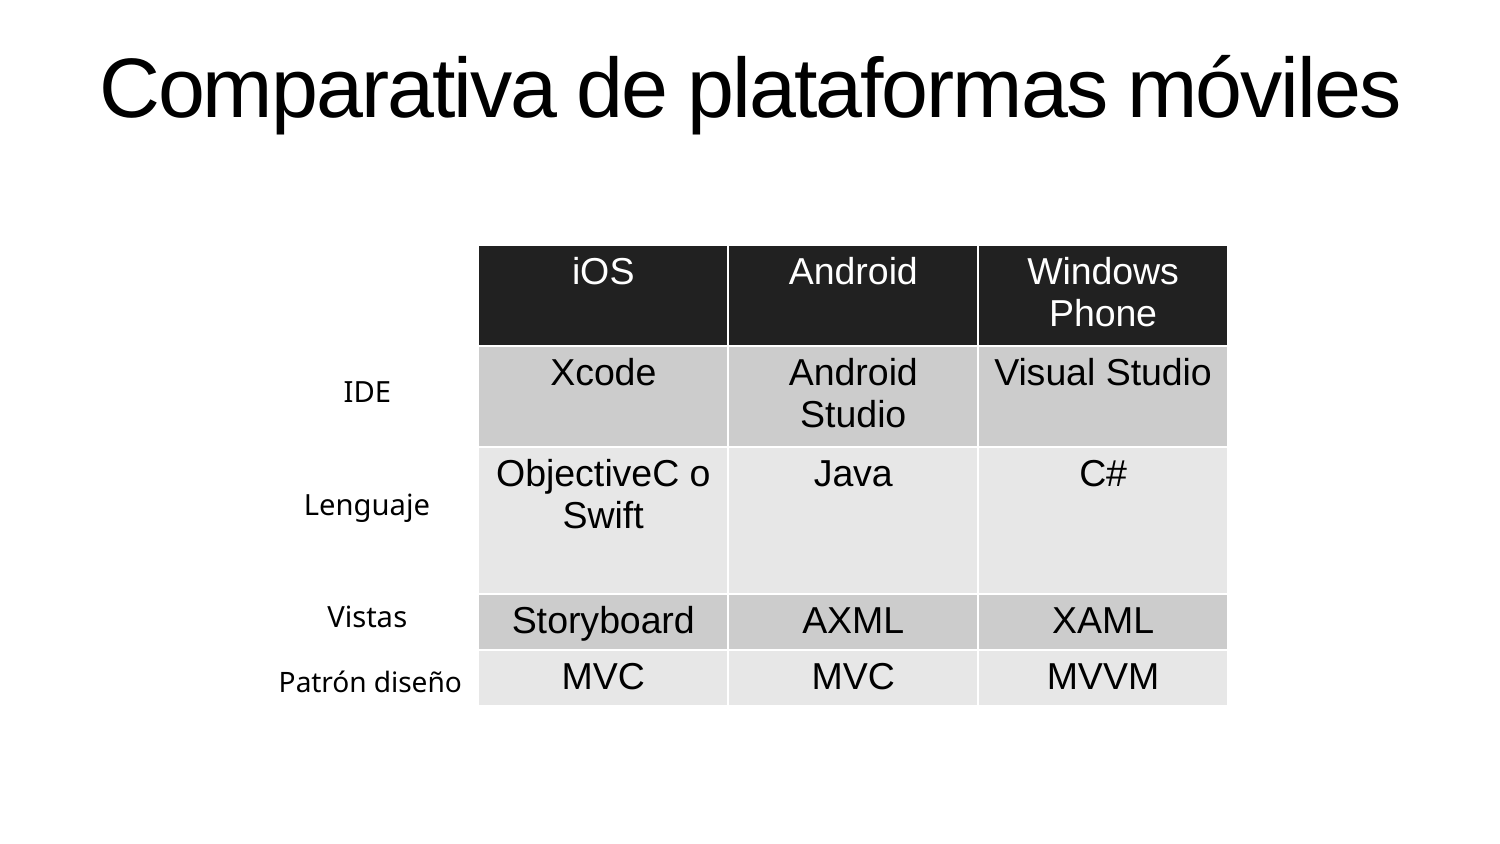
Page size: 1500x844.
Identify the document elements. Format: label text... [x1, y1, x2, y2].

table_cell MVVM [979, 651, 1227, 705]
table_cell Android Studio [729, 347, 977, 446]
text_box Patrón diseño [263, 656, 529, 706]
text_box Comparativa de plataformas móviles [33, 35, 1468, 147]
table_cell MVC [479, 651, 727, 705]
table_cell Java [729, 448, 977, 593]
table_cell ObjectiveC o Swift [479, 448, 727, 593]
table_cell Storyboard [479, 595, 727, 649]
text_box Vistas [312, 591, 423, 642]
table_cell AXML [729, 595, 977, 649]
text_box Lenguaje [289, 478, 446, 529]
table_cell XAML [979, 595, 1227, 649]
table_header Android [729, 246, 977, 345]
table_cell MVC [729, 651, 977, 705]
table_header iOS [479, 246, 727, 345]
table_cell C# [979, 448, 1227, 593]
table_cell Xcode [479, 347, 727, 446]
table_header Windows Phone [979, 246, 1227, 345]
text_box IDE [328, 365, 406, 416]
table_cell Visual Studio [979, 347, 1227, 446]
